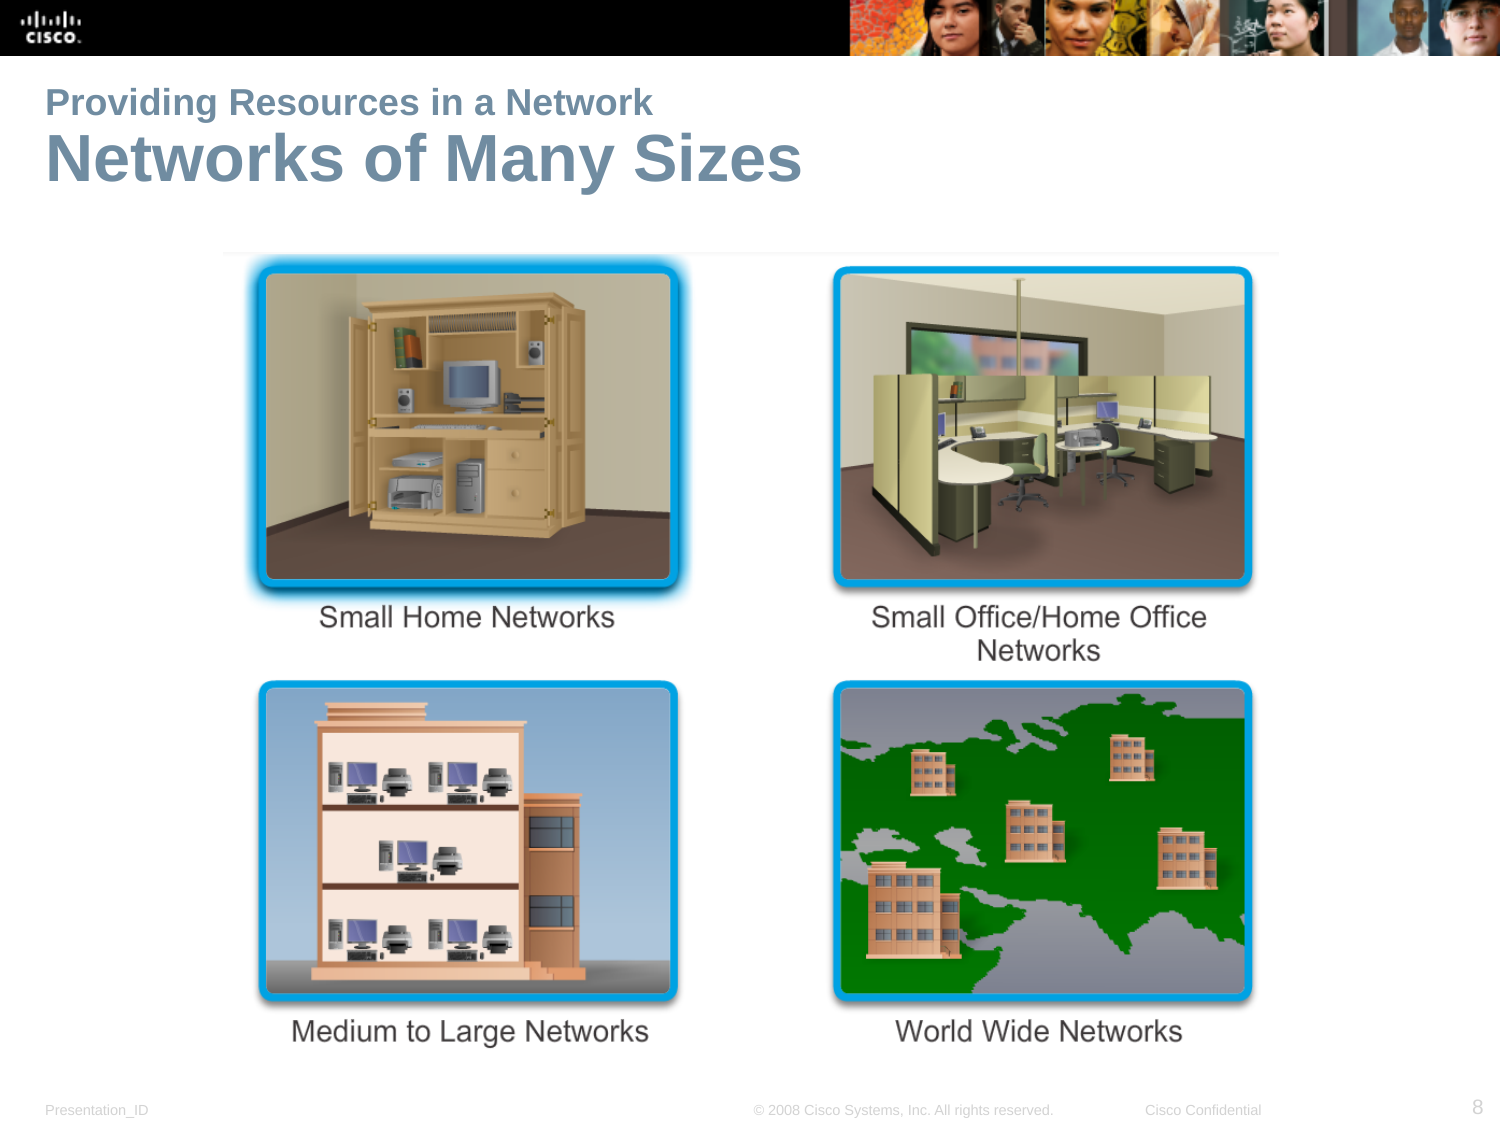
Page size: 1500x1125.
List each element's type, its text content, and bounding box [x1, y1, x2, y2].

picture [0, 0, 1500, 56]
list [34, 252, 1468, 1061]
title Providing Resources in a Network Networks of Many Sizes [31, 64, 1471, 203]
